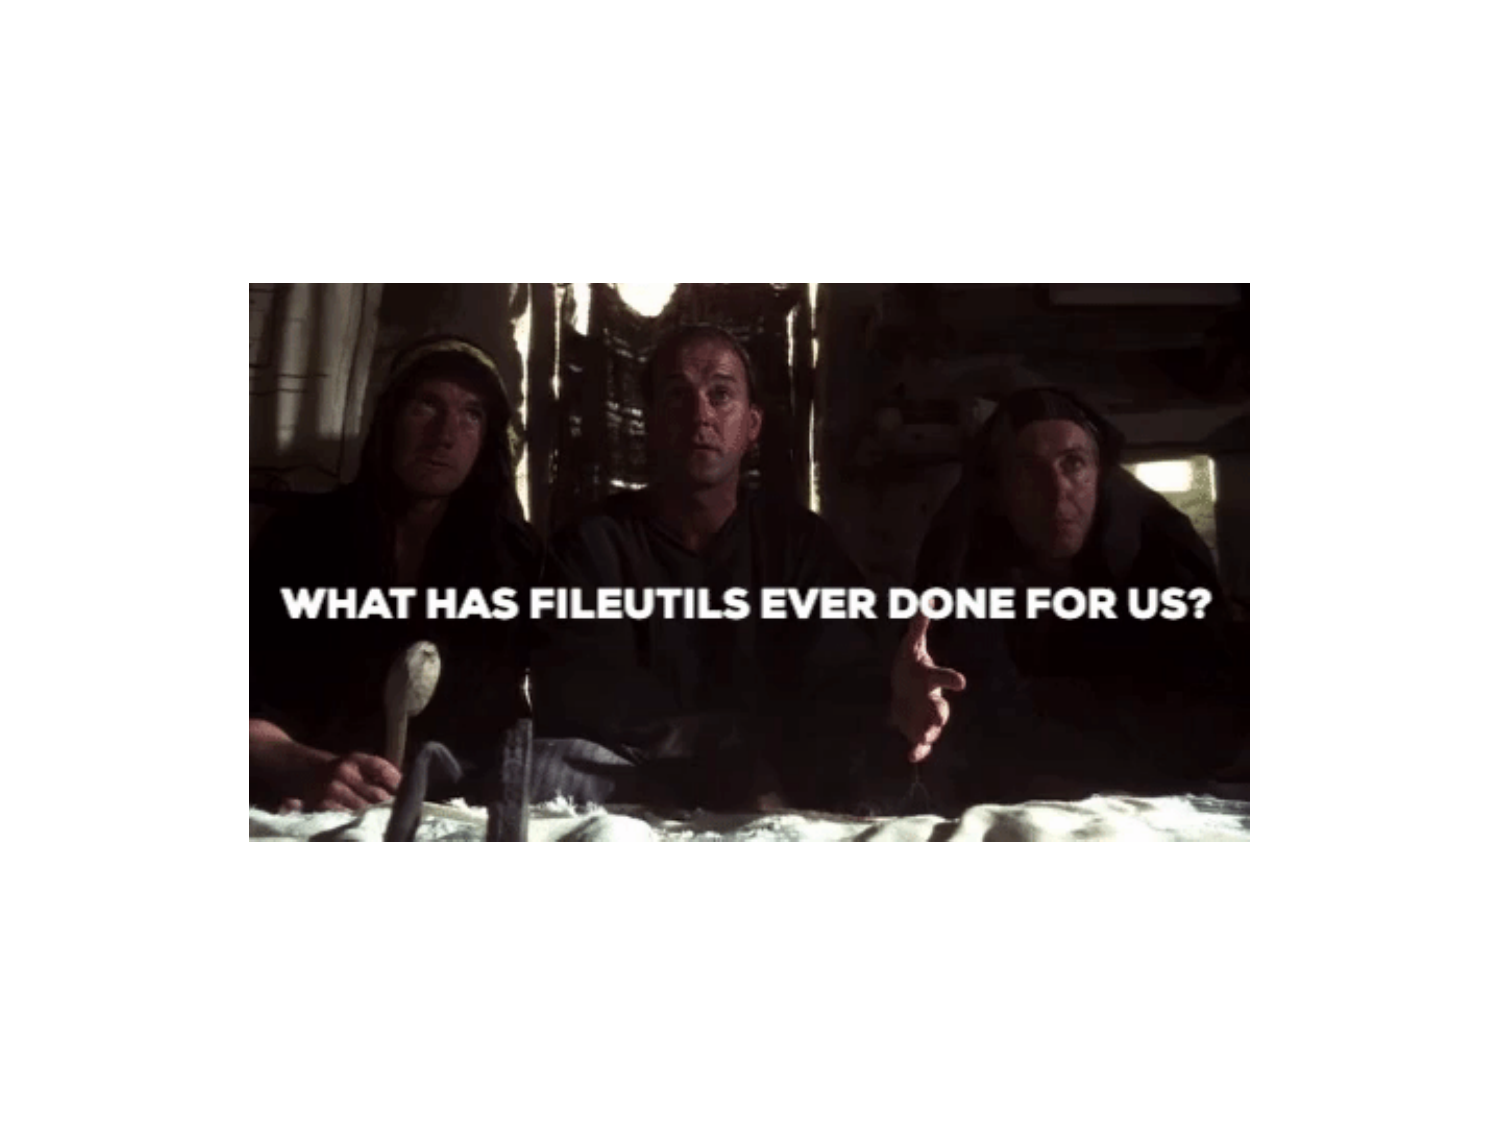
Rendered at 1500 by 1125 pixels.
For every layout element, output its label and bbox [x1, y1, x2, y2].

picture [249, 283, 1251, 842]
